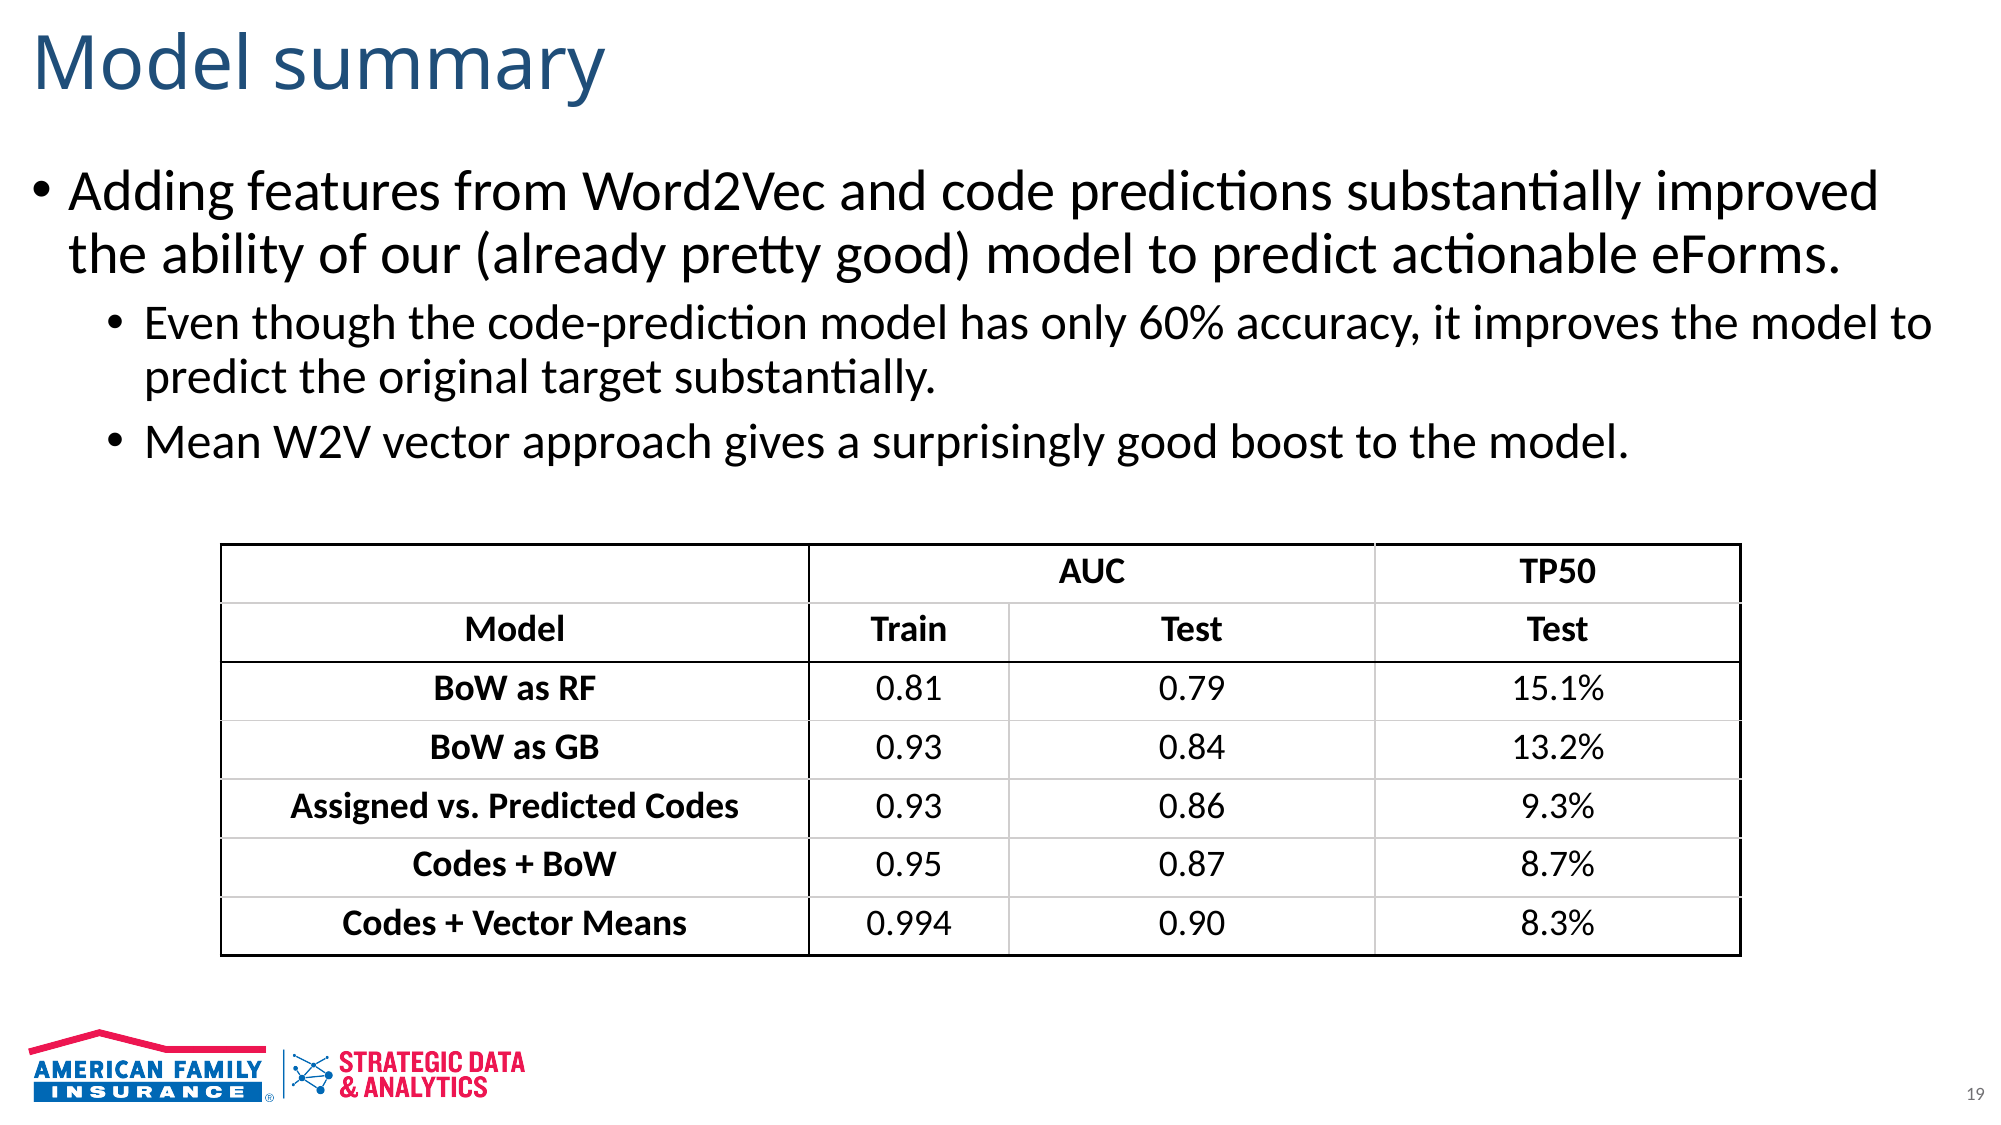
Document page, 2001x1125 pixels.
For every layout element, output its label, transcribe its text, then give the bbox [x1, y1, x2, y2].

picture [28, 1029, 525, 1102]
table_cell Codes + BoW [222, 839, 808, 896]
title Model summary [16, 9, 1975, 122]
table_header AUC [810, 546, 1374, 602]
table_cell 15.1% [1376, 663, 1739, 720]
table_cell Assigned vs. Predicted Codes [222, 780, 808, 837]
table_cell 0.93 [810, 721, 1008, 778]
table_cell 0.81 [810, 663, 1008, 720]
table_cell 0.90 [1010, 898, 1374, 954]
table_cell 0.86 [1010, 780, 1374, 837]
table_cell 13.2% [1376, 721, 1739, 778]
table_cell 0.84 [1010, 721, 1374, 778]
table_cell BoW as RF [222, 663, 808, 720]
table_cell 0.87 [1010, 839, 1374, 896]
table_cell Test [1010, 604, 1374, 661]
table_cell 0.95 [810, 839, 1008, 896]
table_cell 8.7% [1376, 839, 1739, 896]
table_cell Model [222, 604, 808, 661]
table_cell 0.79 [1010, 663, 1374, 720]
table_cell Codes + Vector Means [222, 898, 808, 954]
table_cell Test [1376, 604, 1739, 661]
table_header [222, 546, 808, 602]
table_cell 0.994 [810, 898, 1008, 954]
table_header TP50 [1376, 546, 1739, 602]
table_cell 8.3% [1376, 898, 1739, 954]
table_cell Train [810, 604, 1008, 661]
table_cell 9.3% [1376, 780, 1739, 837]
table_cell BoW as GB [222, 721, 808, 778]
table_cell 0.93 [810, 780, 1008, 837]
list Adding features from Word2Vec and code predictions substantially improved the ability of our (already pretty good) model to predict actionable eForms. Even though the code-prediction model has only 60% accuracy, it improves the model to predict the original target substantially. Mean W2V vector approach gives a surprisingly good boost to the model. [16, 153, 1975, 1005]
